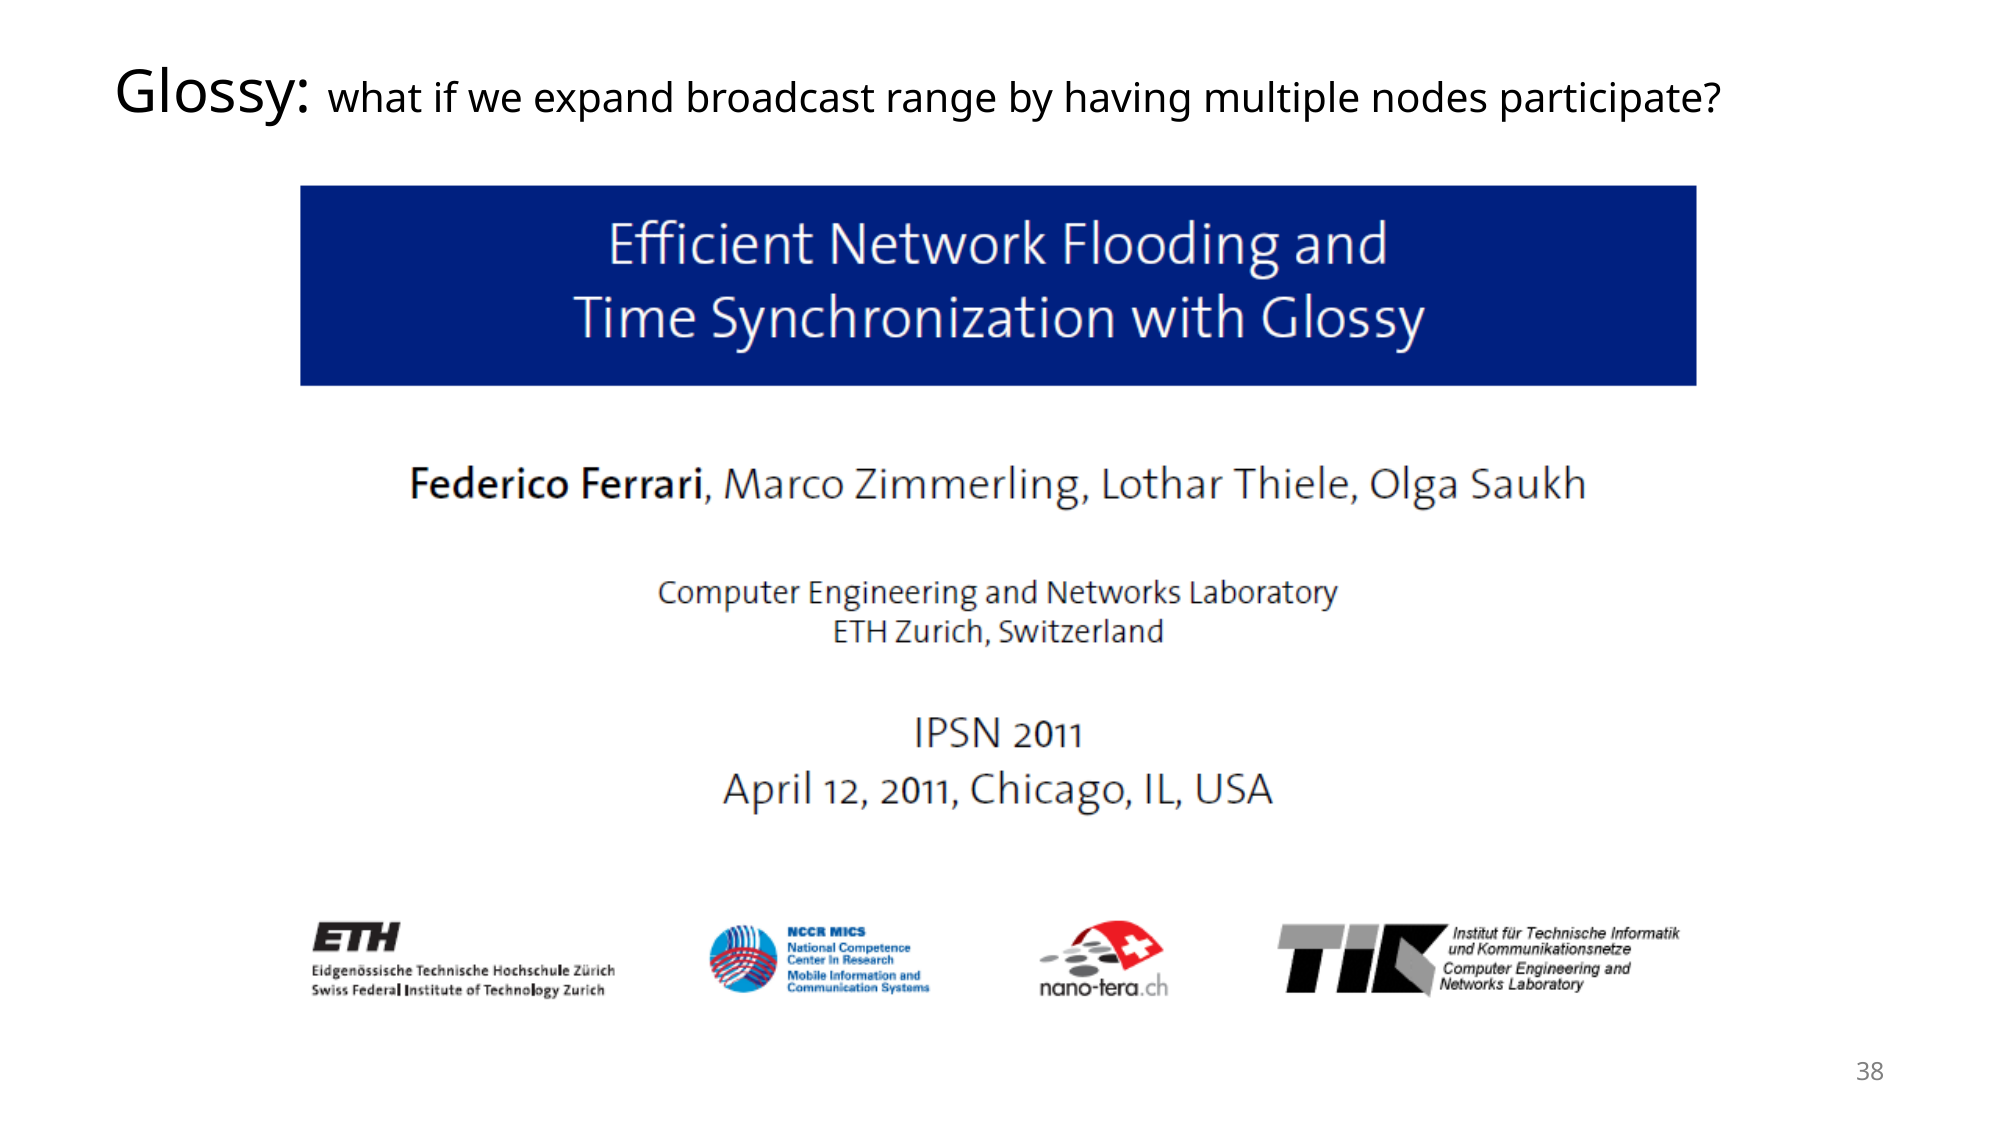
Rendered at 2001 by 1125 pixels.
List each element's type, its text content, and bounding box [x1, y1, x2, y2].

slide_number 38 [1749, 1042, 1900, 1103]
picture [285, 164, 1714, 1029]
title Glossy: what if we expand broadcast range by having multiple nodes participate? [99, 37, 1900, 150]
